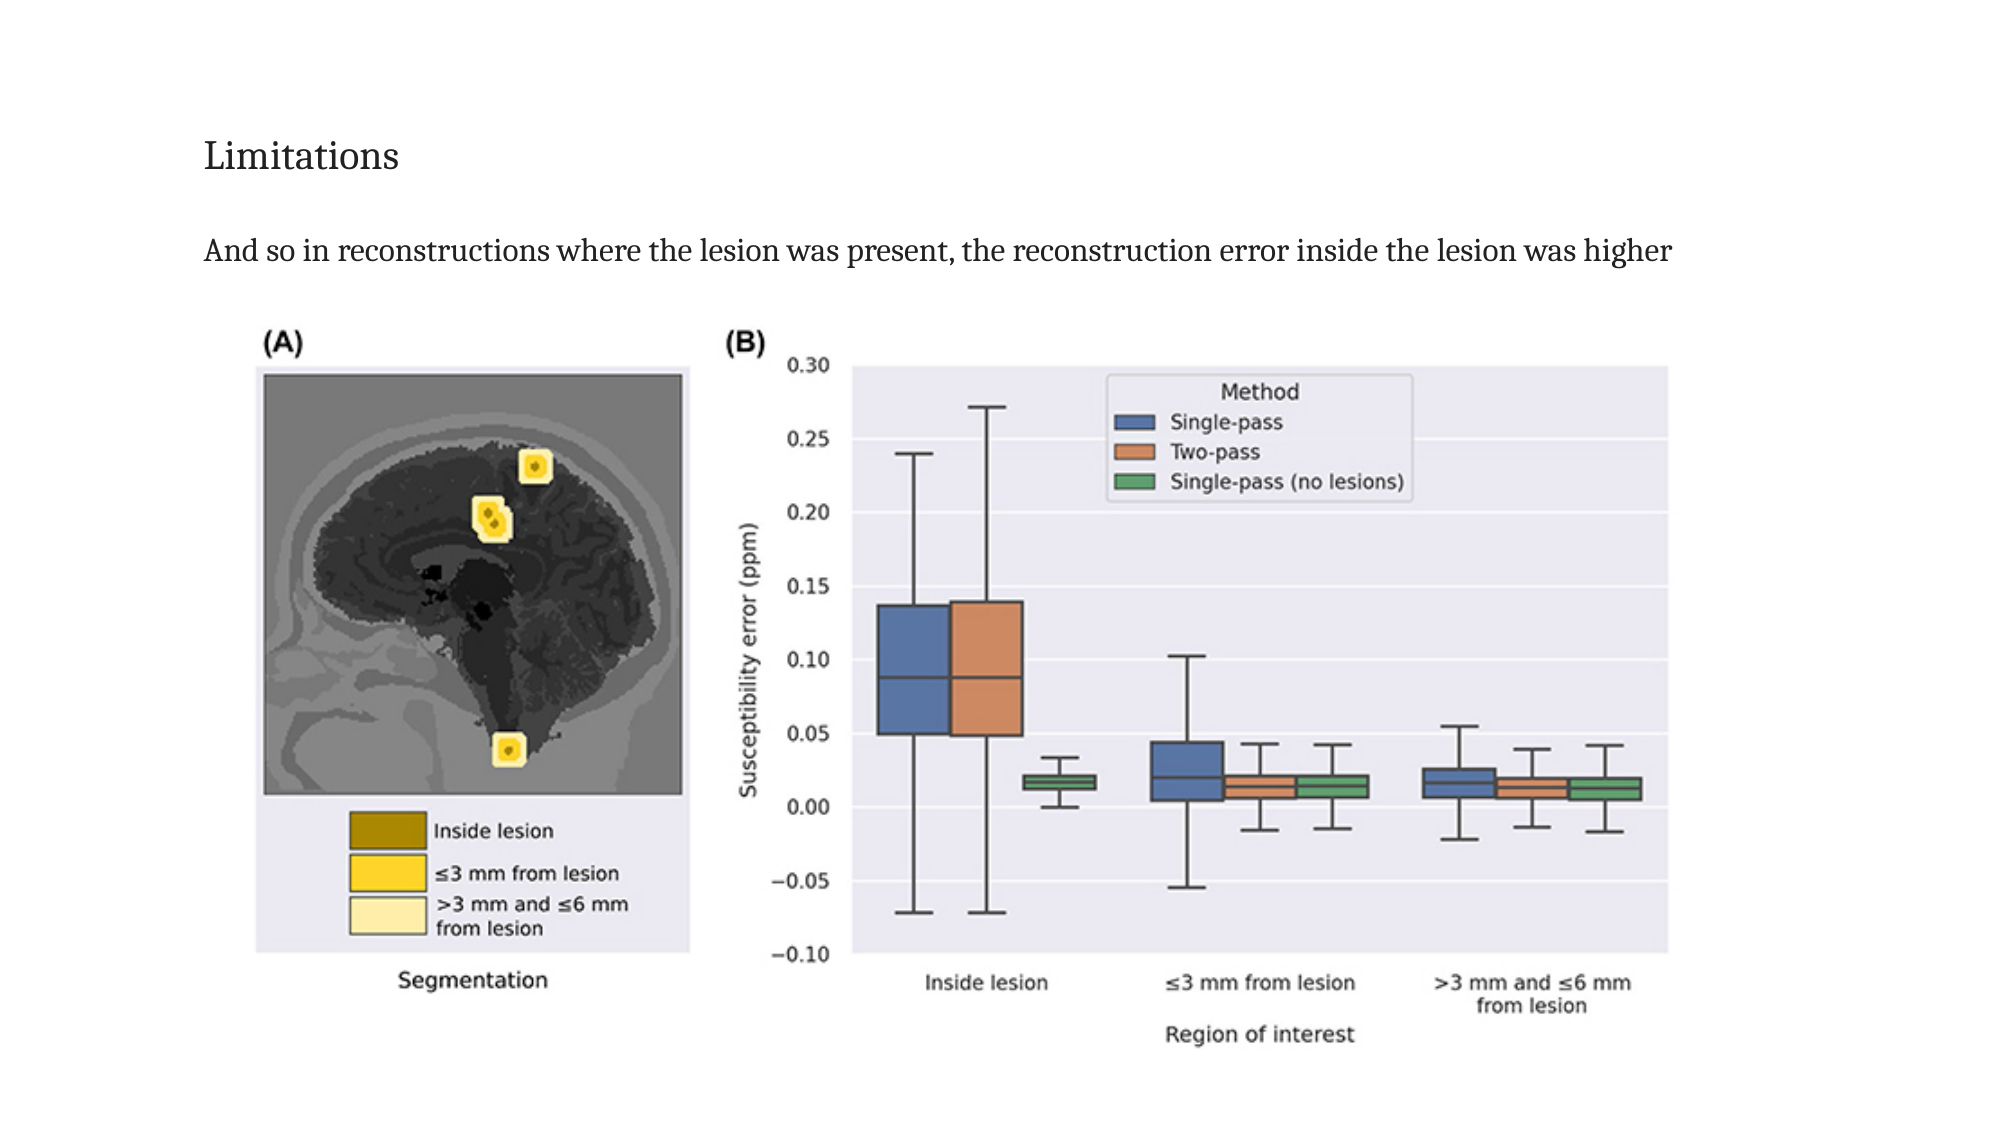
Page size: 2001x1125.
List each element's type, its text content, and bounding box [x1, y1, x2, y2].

picture [240, 314, 1682, 1061]
text_box Limitations And so in reconstructions where the lesion was present, the reconstruction error inside the lesion was higher [188, 80, 2000, 351]
